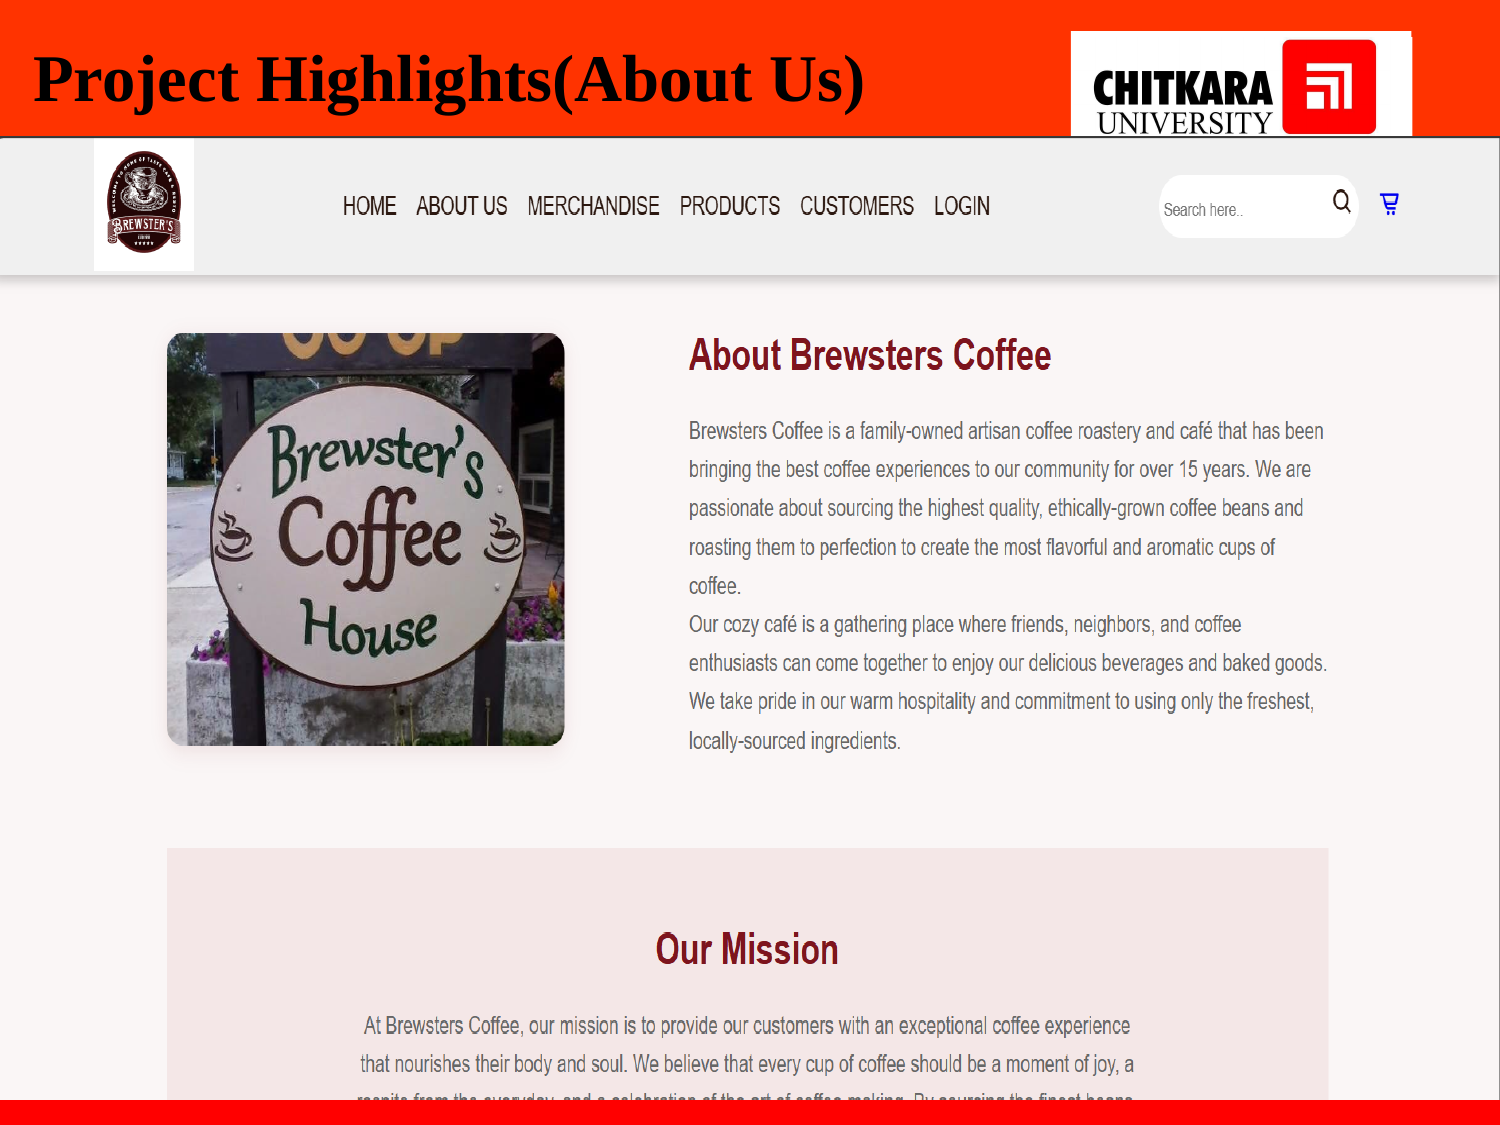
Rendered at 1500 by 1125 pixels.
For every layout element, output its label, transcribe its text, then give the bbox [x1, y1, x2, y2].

title Project Highlights(About Us) [0, 0, 900, 135]
picture [0, 37, 1500, 1100]
